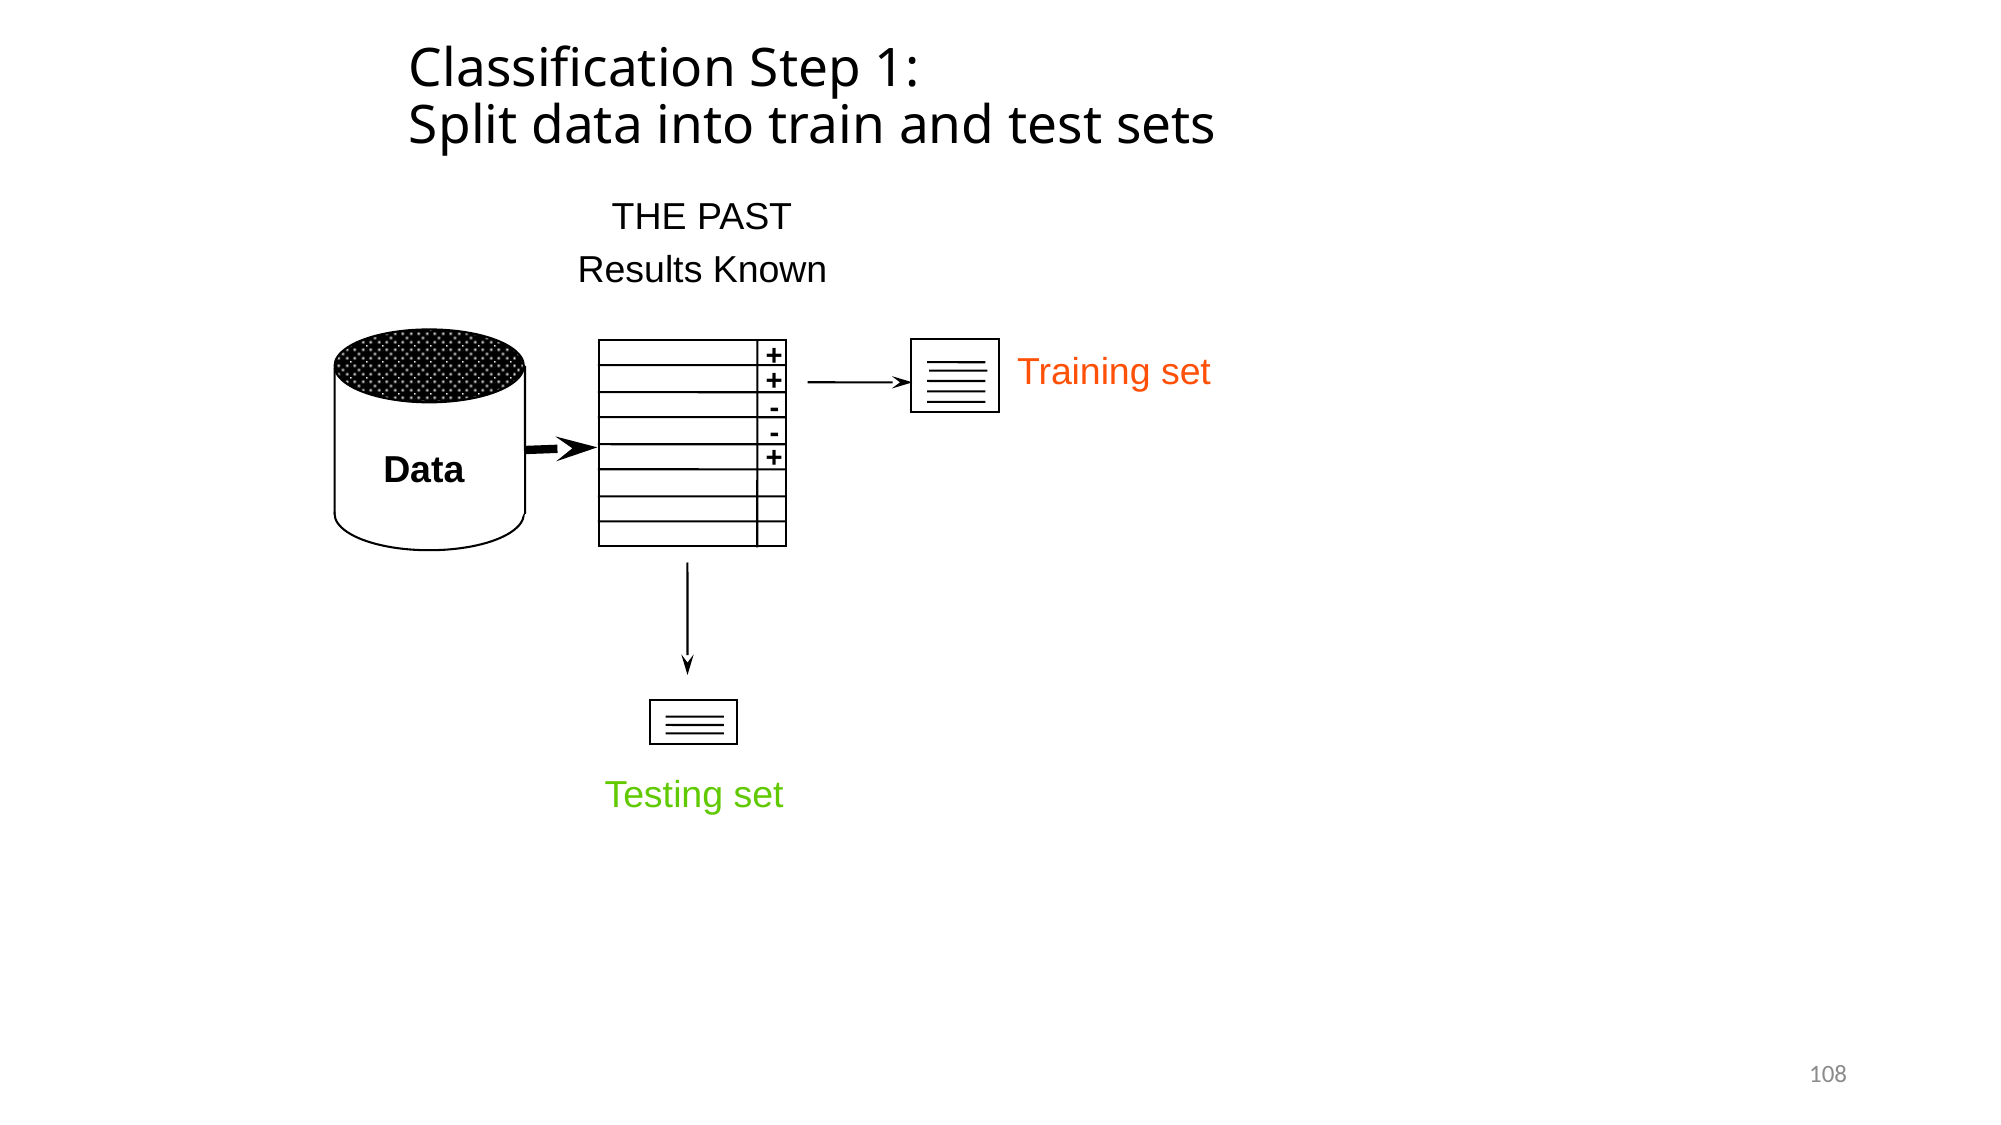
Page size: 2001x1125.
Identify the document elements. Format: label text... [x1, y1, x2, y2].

text_box [598, 366, 750, 392]
text_box [598, 445, 750, 469]
text_box [598, 393, 754, 417]
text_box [334, 329, 525, 551]
text_box [891, 376, 911, 389]
text_box [598, 497, 757, 521]
text_box + [750, 329, 798, 354]
text_box + [750, 354, 798, 405]
text_box [681, 654, 694, 676]
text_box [649, 699, 738, 744]
text_box Testing set [589, 762, 799, 823]
text_box - [754, 406, 795, 431]
text_box [598, 340, 750, 365]
text_box Training set [1002, 339, 1227, 400]
text_box [598, 418, 754, 444]
text_box + [750, 431, 798, 482]
slide_number 108 [1412, 1042, 1863, 1103]
text_box [598, 470, 757, 496]
text_box [576, 441, 598, 455]
text_box Results Known [562, 237, 843, 298]
text_box - [754, 381, 795, 406]
title Classification Step 1: Split data into train and test sets [393, 32, 1694, 164]
text_box THE PAST [596, 184, 808, 245]
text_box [911, 339, 999, 413]
text_box [758, 482, 787, 547]
text_box [598, 522, 757, 547]
